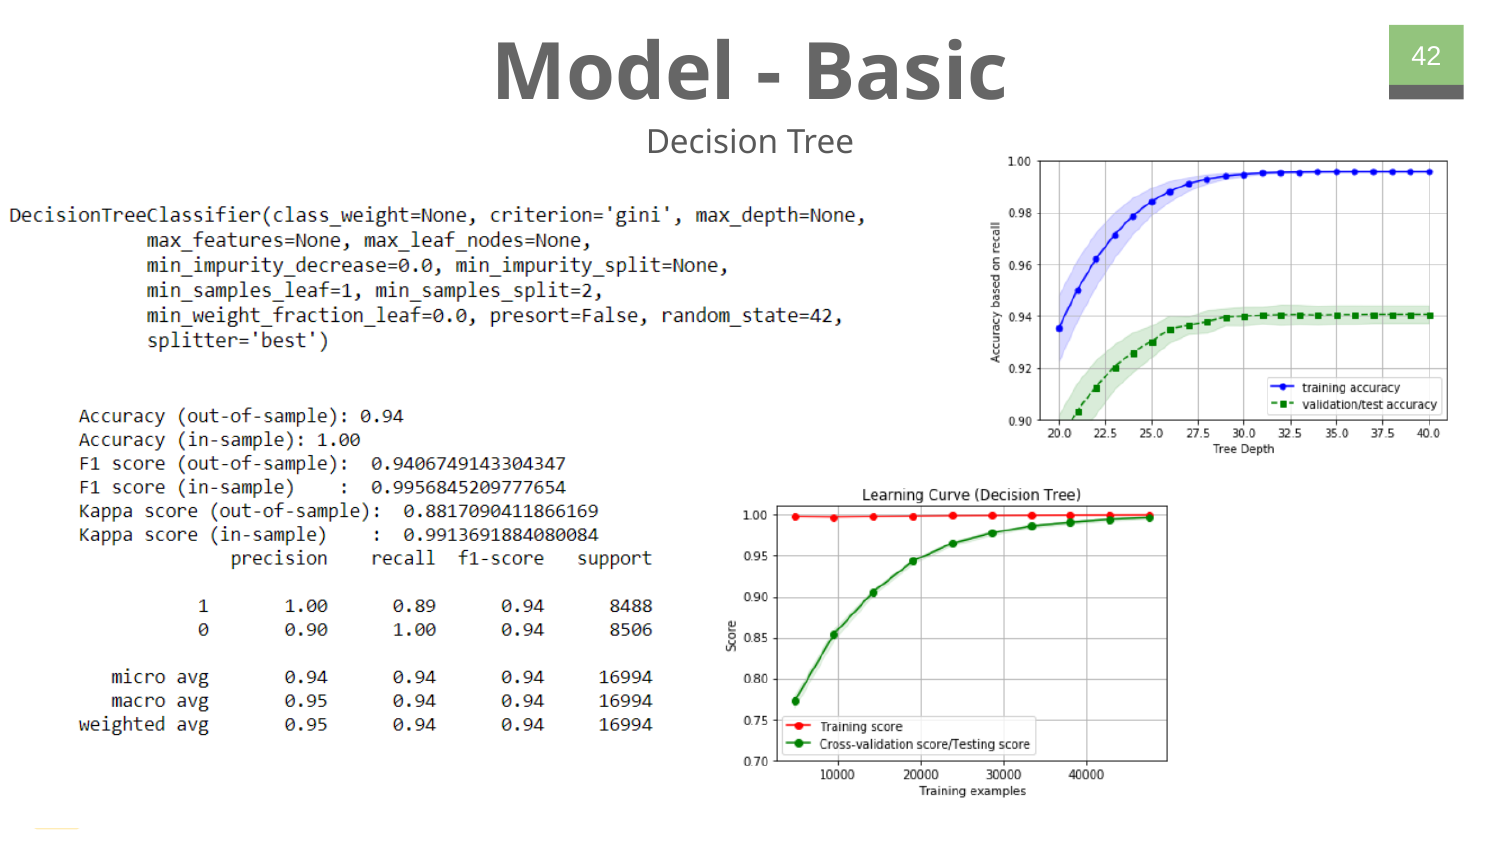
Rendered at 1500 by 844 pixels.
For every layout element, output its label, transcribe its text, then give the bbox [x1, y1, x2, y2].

text_box [19, 738, 1474, 829]
picture [979, 145, 1464, 470]
title Model - Basic [51, 5, 1449, 100]
picture [712, 474, 1177, 807]
picture [0, 198, 877, 359]
slide_number 42 [1381, 22, 1472, 88]
picture [61, 402, 675, 751]
subtitle Decision Tree [369, 99, 1131, 140]
